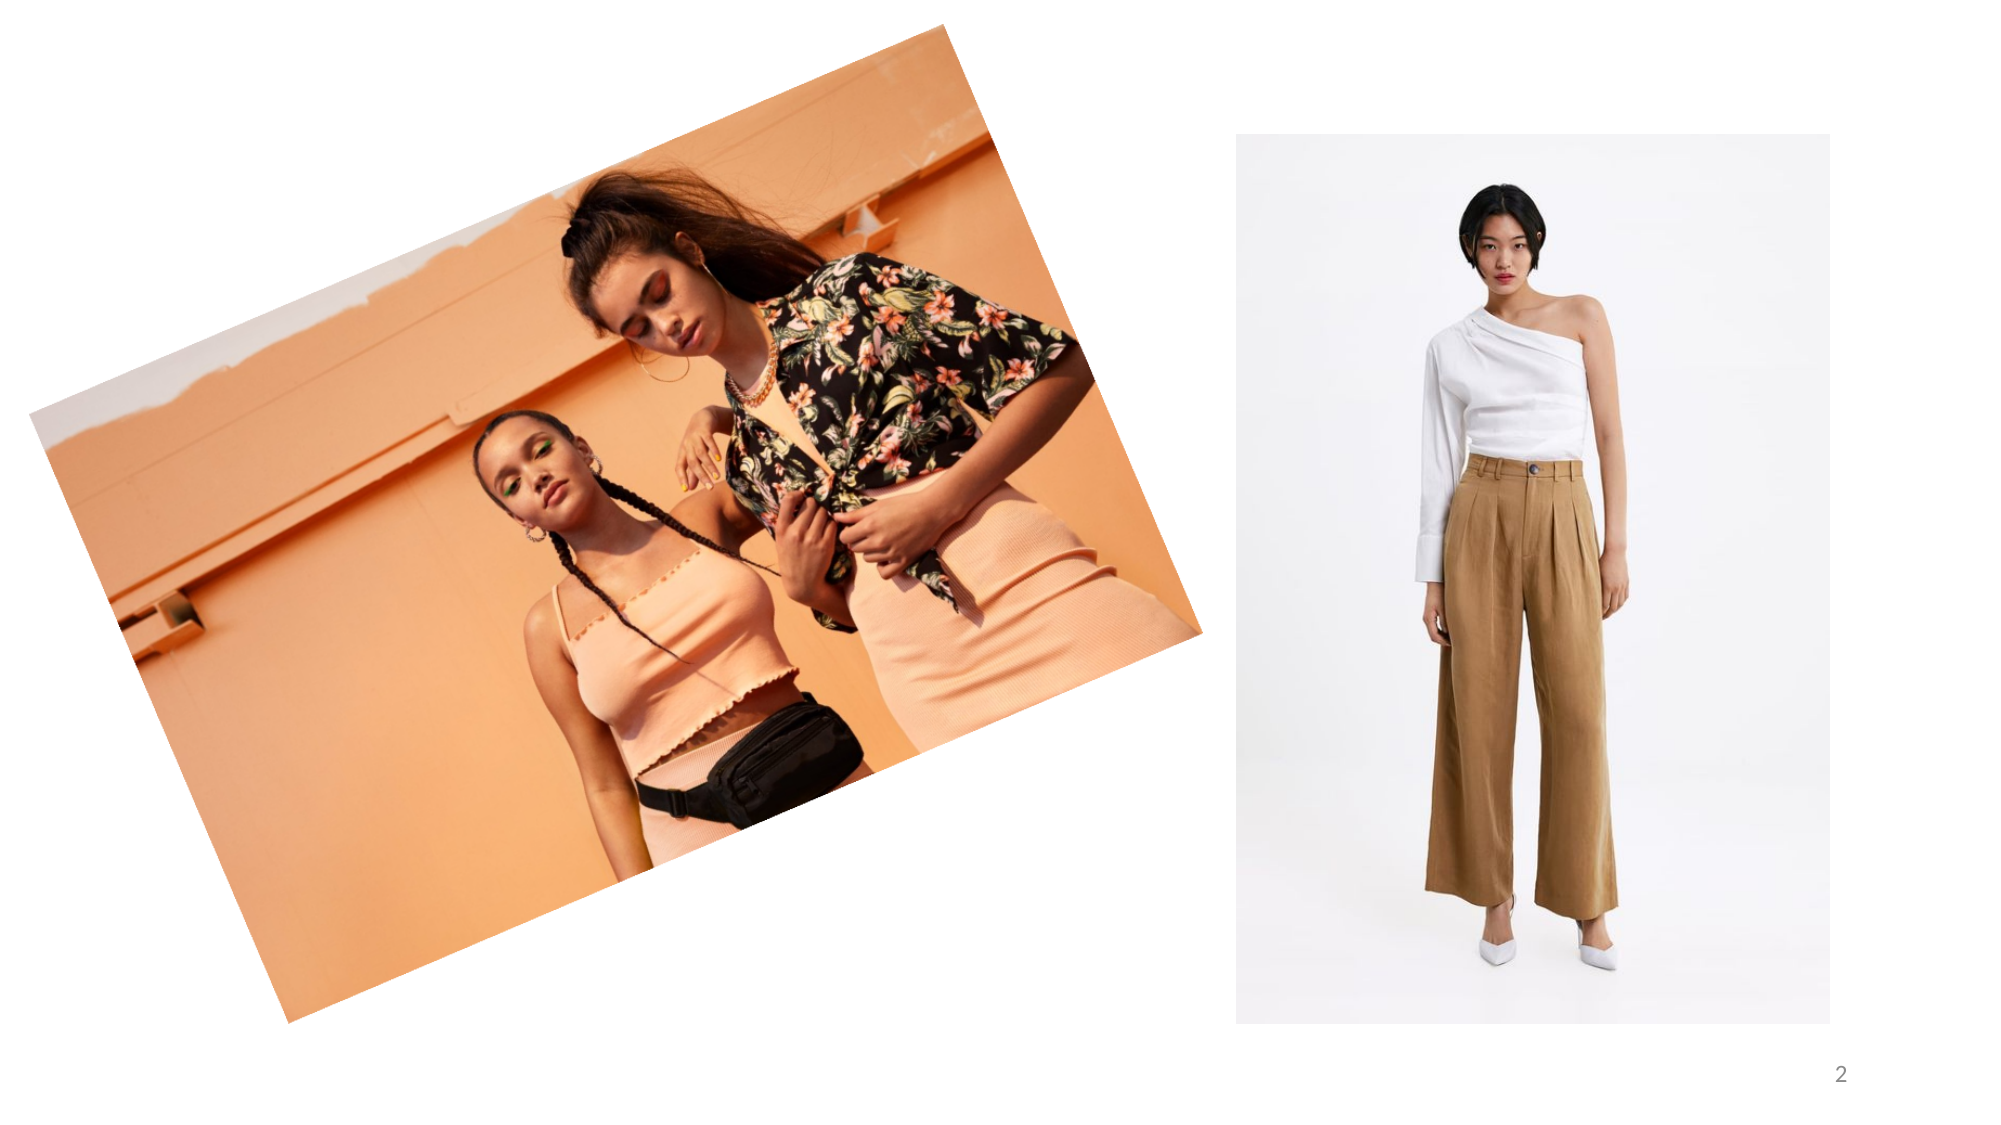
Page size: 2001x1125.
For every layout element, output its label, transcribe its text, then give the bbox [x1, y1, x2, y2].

picture [1236, 134, 1830, 1024]
slide_number 2 [1412, 1042, 1863, 1103]
picture [30, 25, 1202, 1022]
